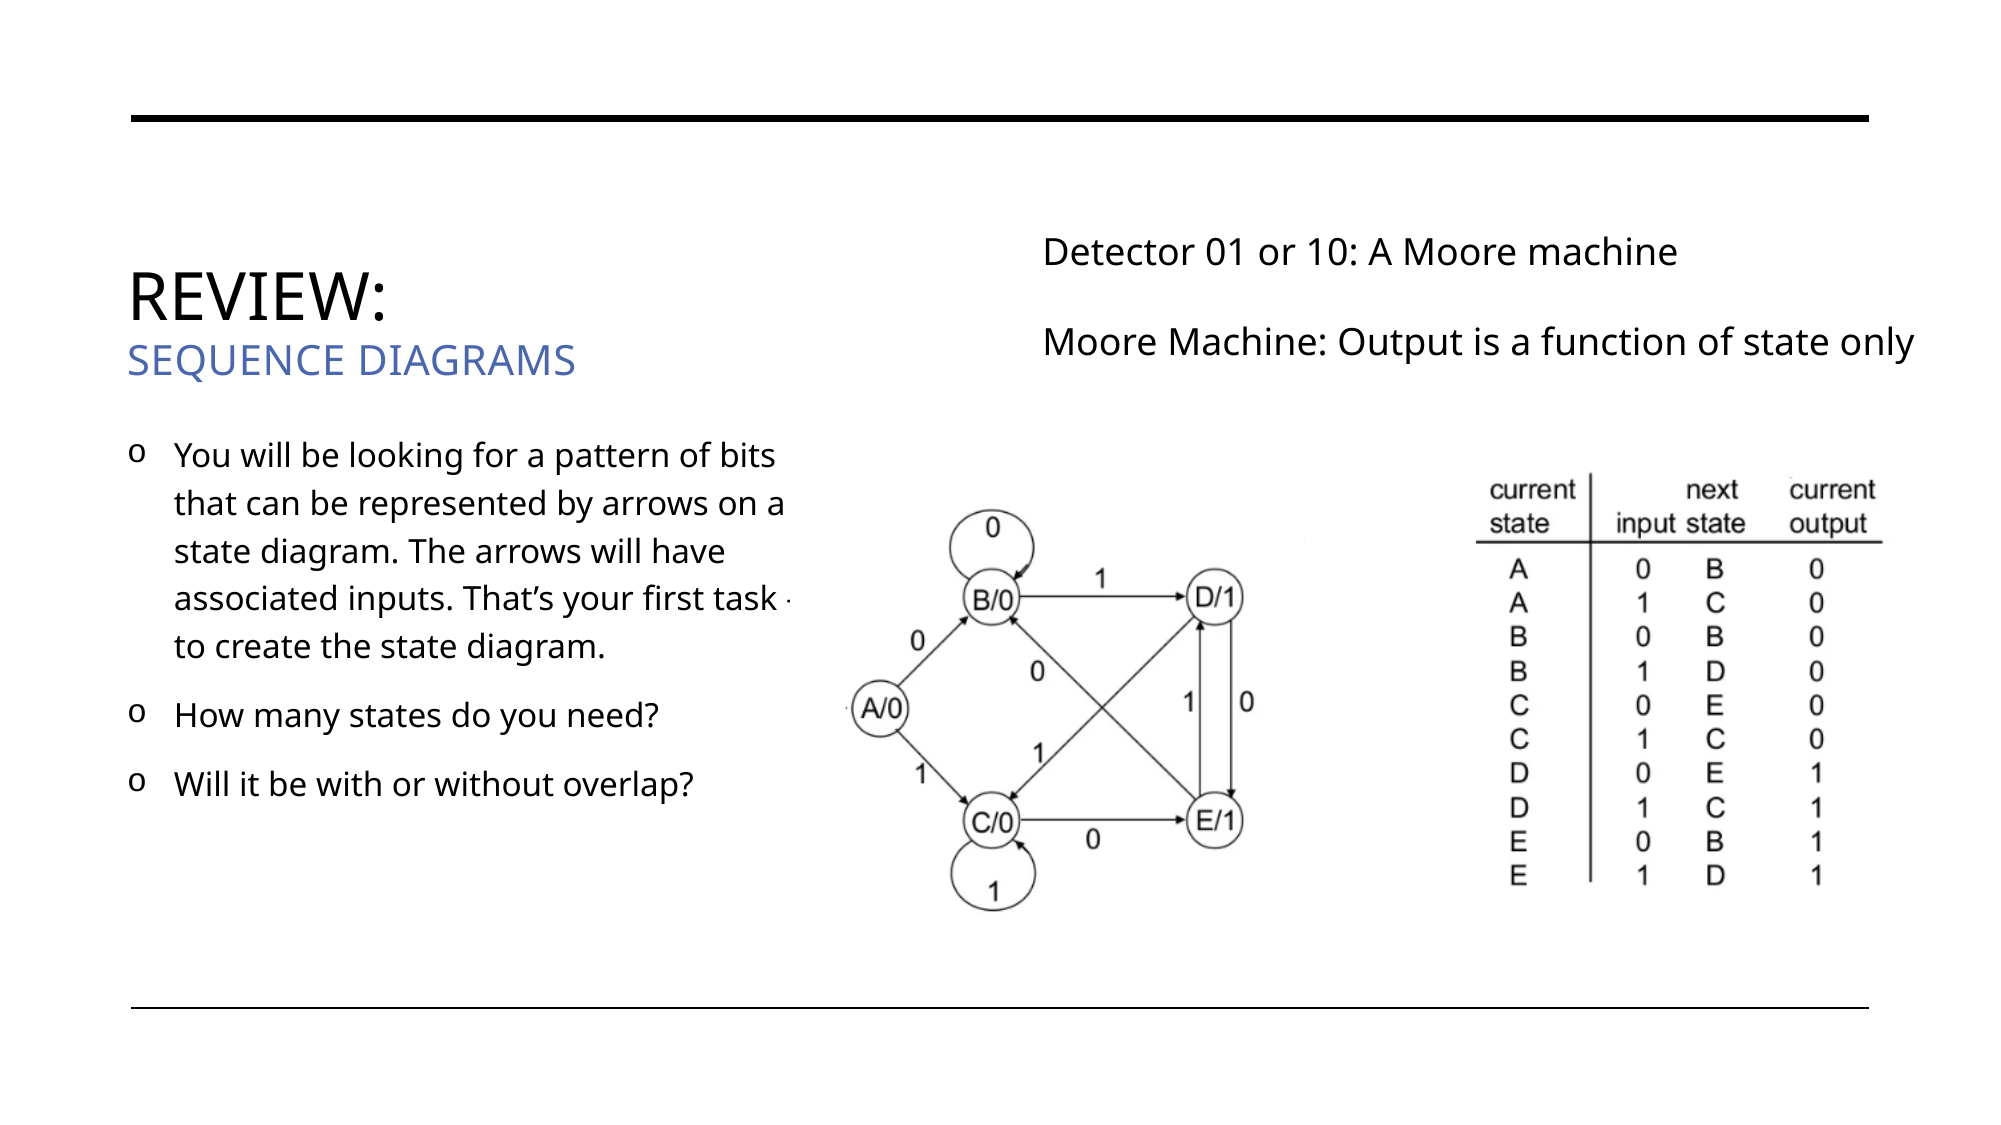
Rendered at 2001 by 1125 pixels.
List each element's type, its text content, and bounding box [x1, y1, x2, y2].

picture [790, 444, 1899, 938]
text_box You will be looking for a pattern of bits that can be represented by arrows on a state diagram. The arrows will have associated inputs. That’s your first task – to create the state diagram. How many states do you need? Will it be with or without overlap? [112, 418, 832, 963]
title Review: Sequence diagrams [112, 195, 918, 392]
text_box Detector 01 or 10: A Moore machine Moore Machine: Output is a function of state only [1027, 220, 1931, 371]
